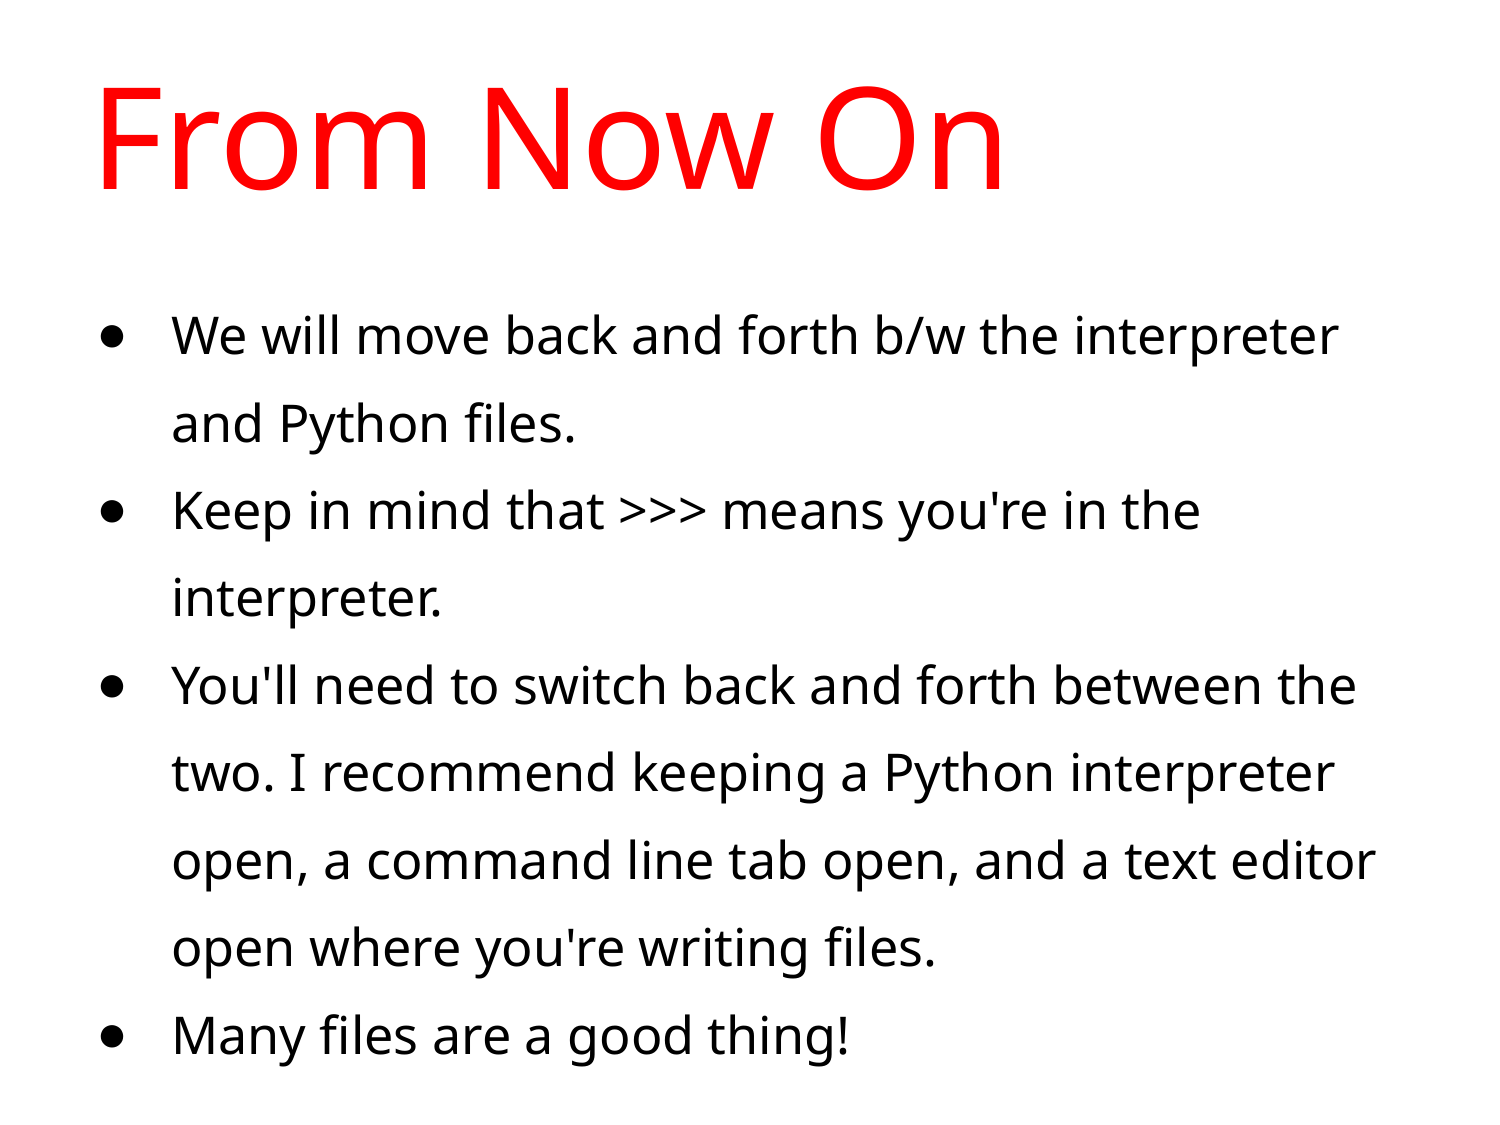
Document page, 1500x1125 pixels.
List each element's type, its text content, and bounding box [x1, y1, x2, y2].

title From Now On [75, 45, 1425, 233]
list We will move back and forth b/w the interpreter and Python files. Keep in mind that >>> means you're in the interpreter. You'll need to switch back and forth between the two. I recommend keeping a Python interpreter open, a command line tab open, and a text editor open where you're writing files. Many files are a good thing! [75, 262, 1425, 1078]
